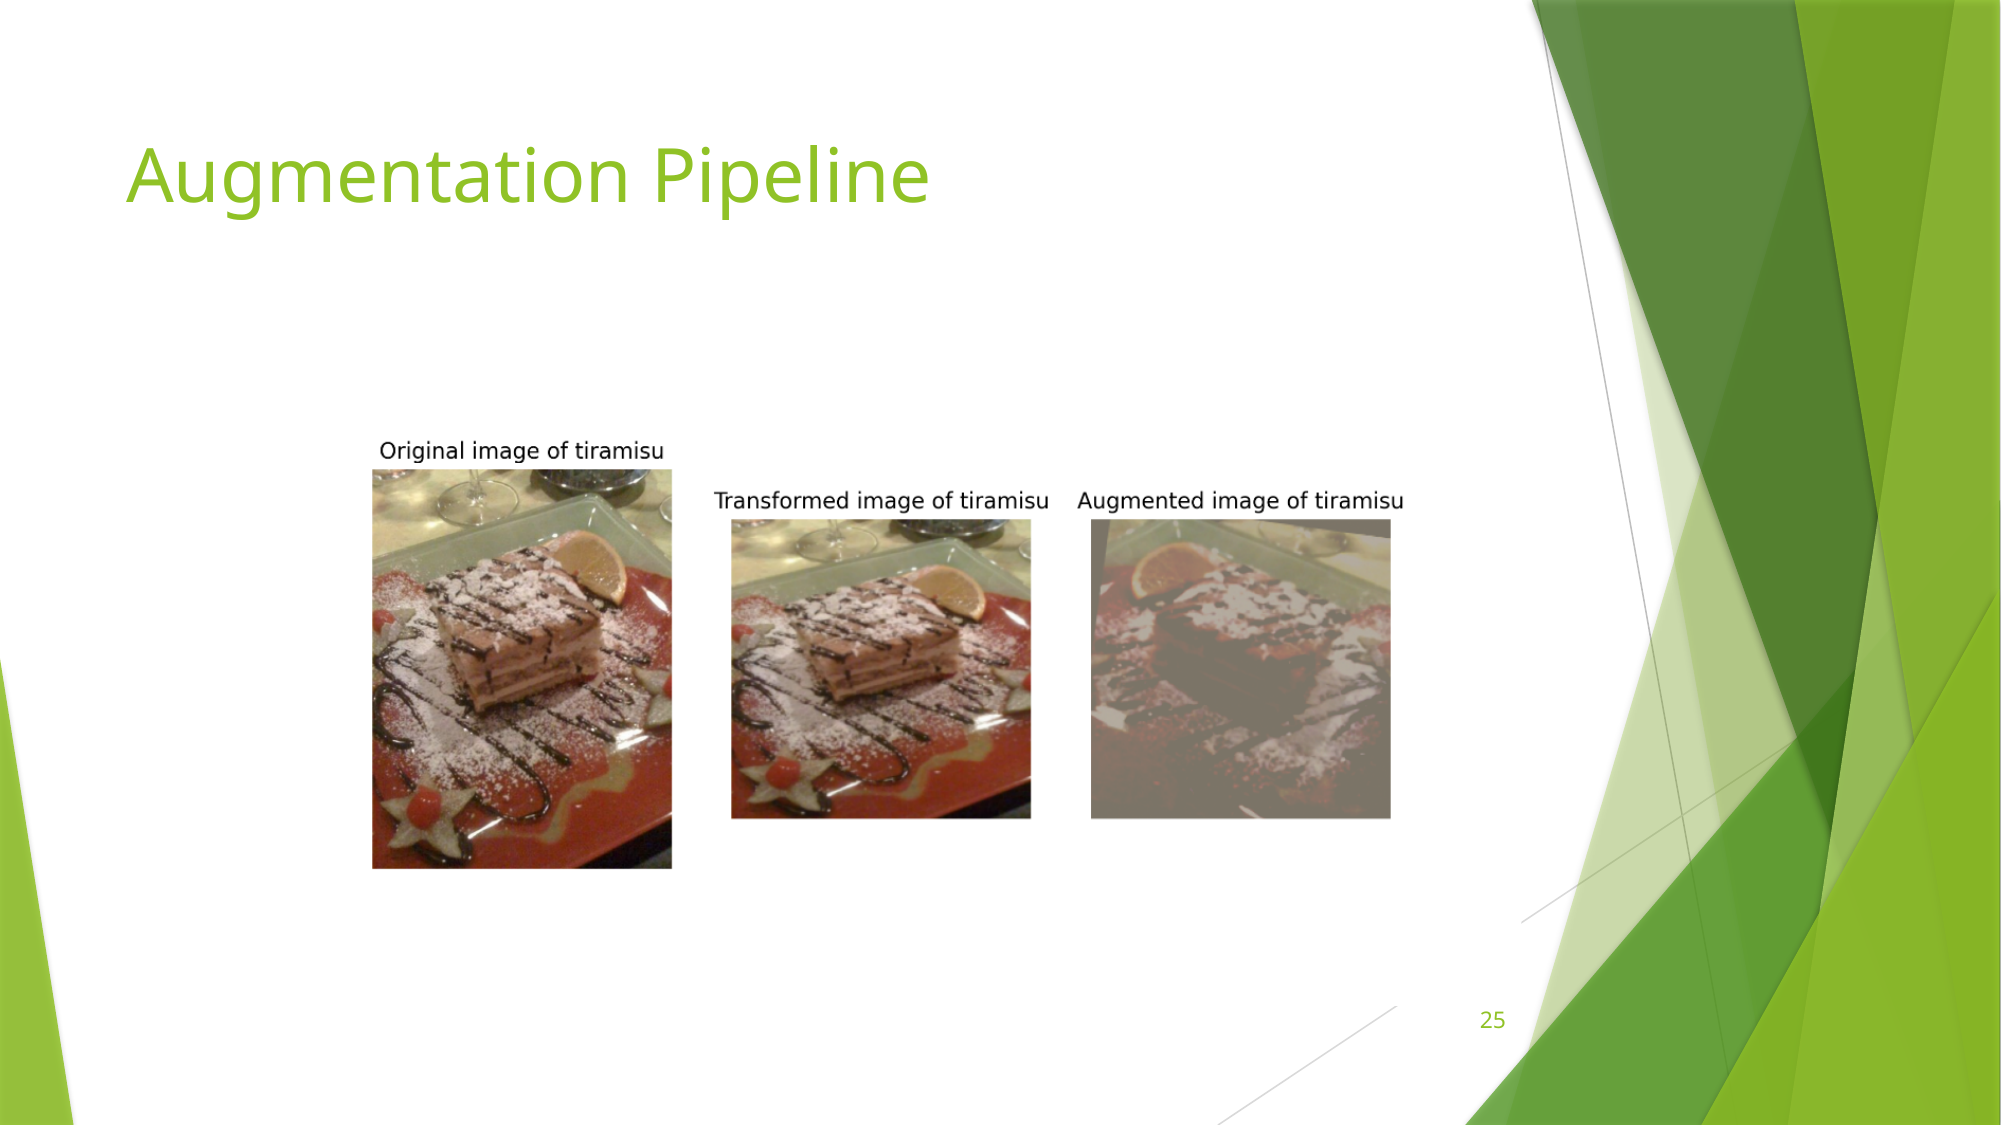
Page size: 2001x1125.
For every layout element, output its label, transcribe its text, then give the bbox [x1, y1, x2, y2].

slide_number 25 [1409, 1013, 1522, 1051]
picture [208, 362, 1522, 1006]
title Augmentation Pipeline [111, 119, 1522, 269]
